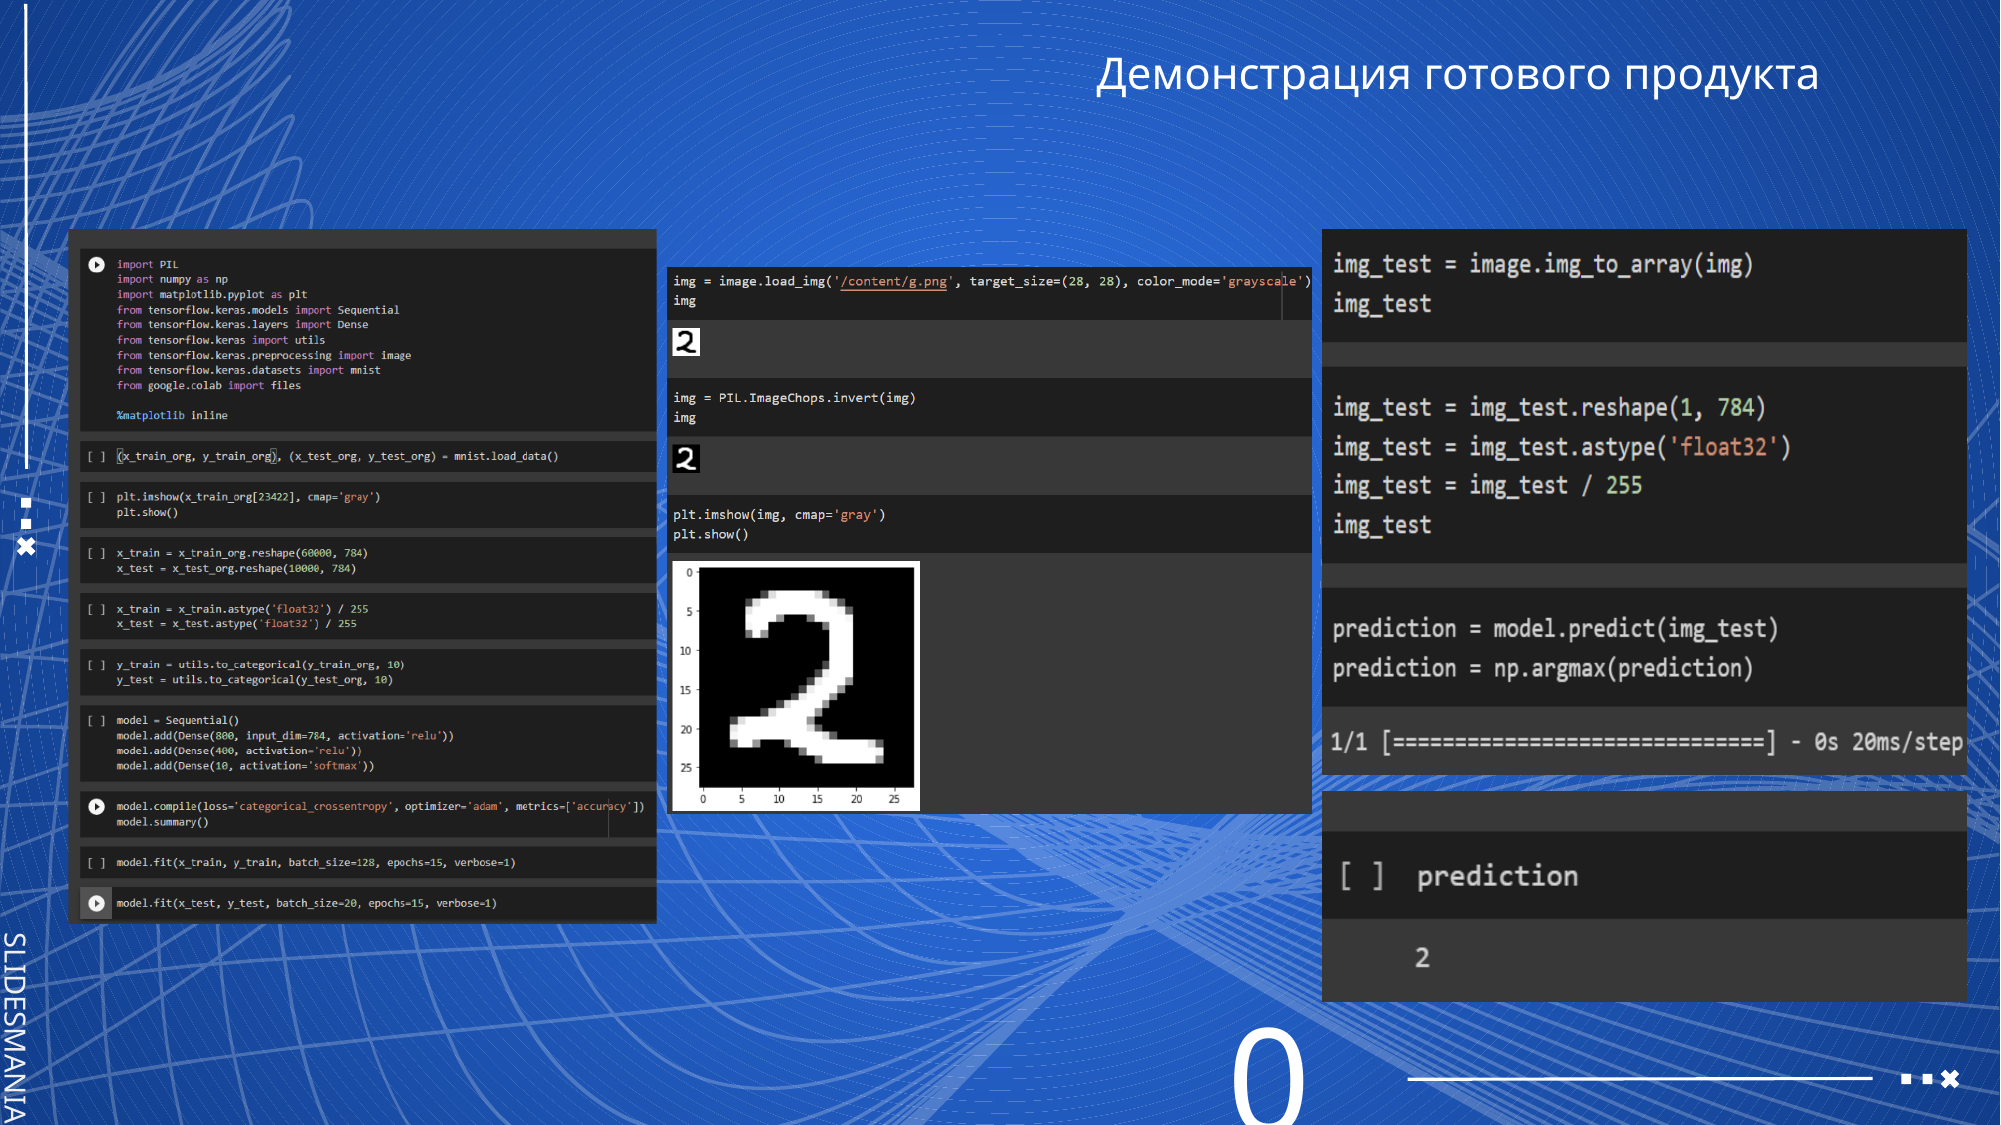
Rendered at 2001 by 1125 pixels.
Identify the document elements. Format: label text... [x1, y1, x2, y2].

picture [1321, 790, 1967, 1003]
picture [1321, 229, 1967, 775]
picture [68, 229, 657, 924]
title 04 [1207, 967, 1408, 1125]
text_box Демонстрация готового продукта [1081, 30, 2000, 113]
picture [666, 267, 1312, 814]
